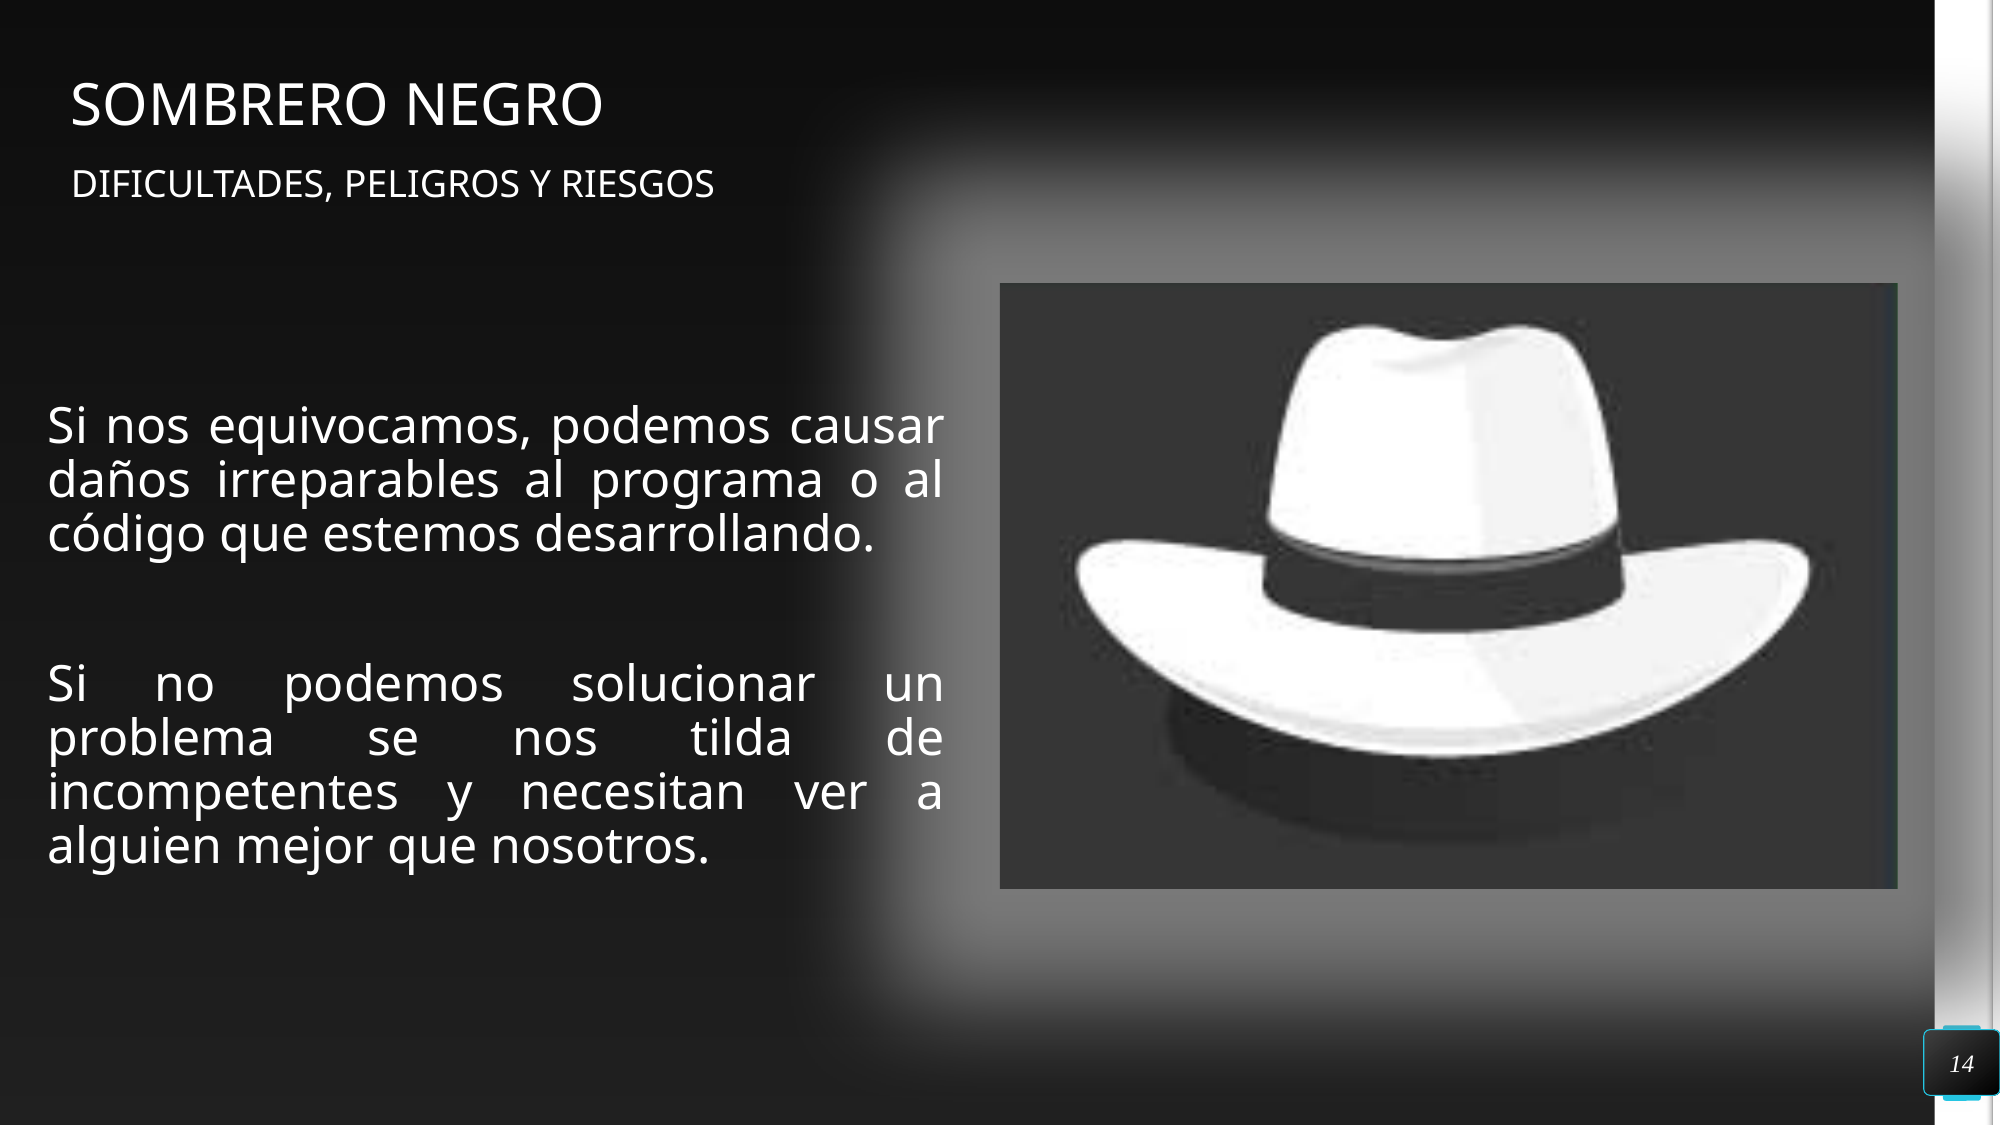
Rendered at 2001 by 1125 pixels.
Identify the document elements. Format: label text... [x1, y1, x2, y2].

list Si nos equivocamos, podemos causar daños irreparables al programa o al código que estemos desarrollando. Si no podemos solucionar un problema se nos tilda de incompetentes y necesitan ver a alguien mejor que nosotros. [47, 400, 946, 921]
list DIFICULTADES, PELIGROS Y RIESGOS [70, 165, 821, 225]
slide_number 14 [1923, 1029, 2000, 1096]
picture [999, 283, 1898, 889]
title SOMBRERO NEGRO [70, 70, 1932, 142]
